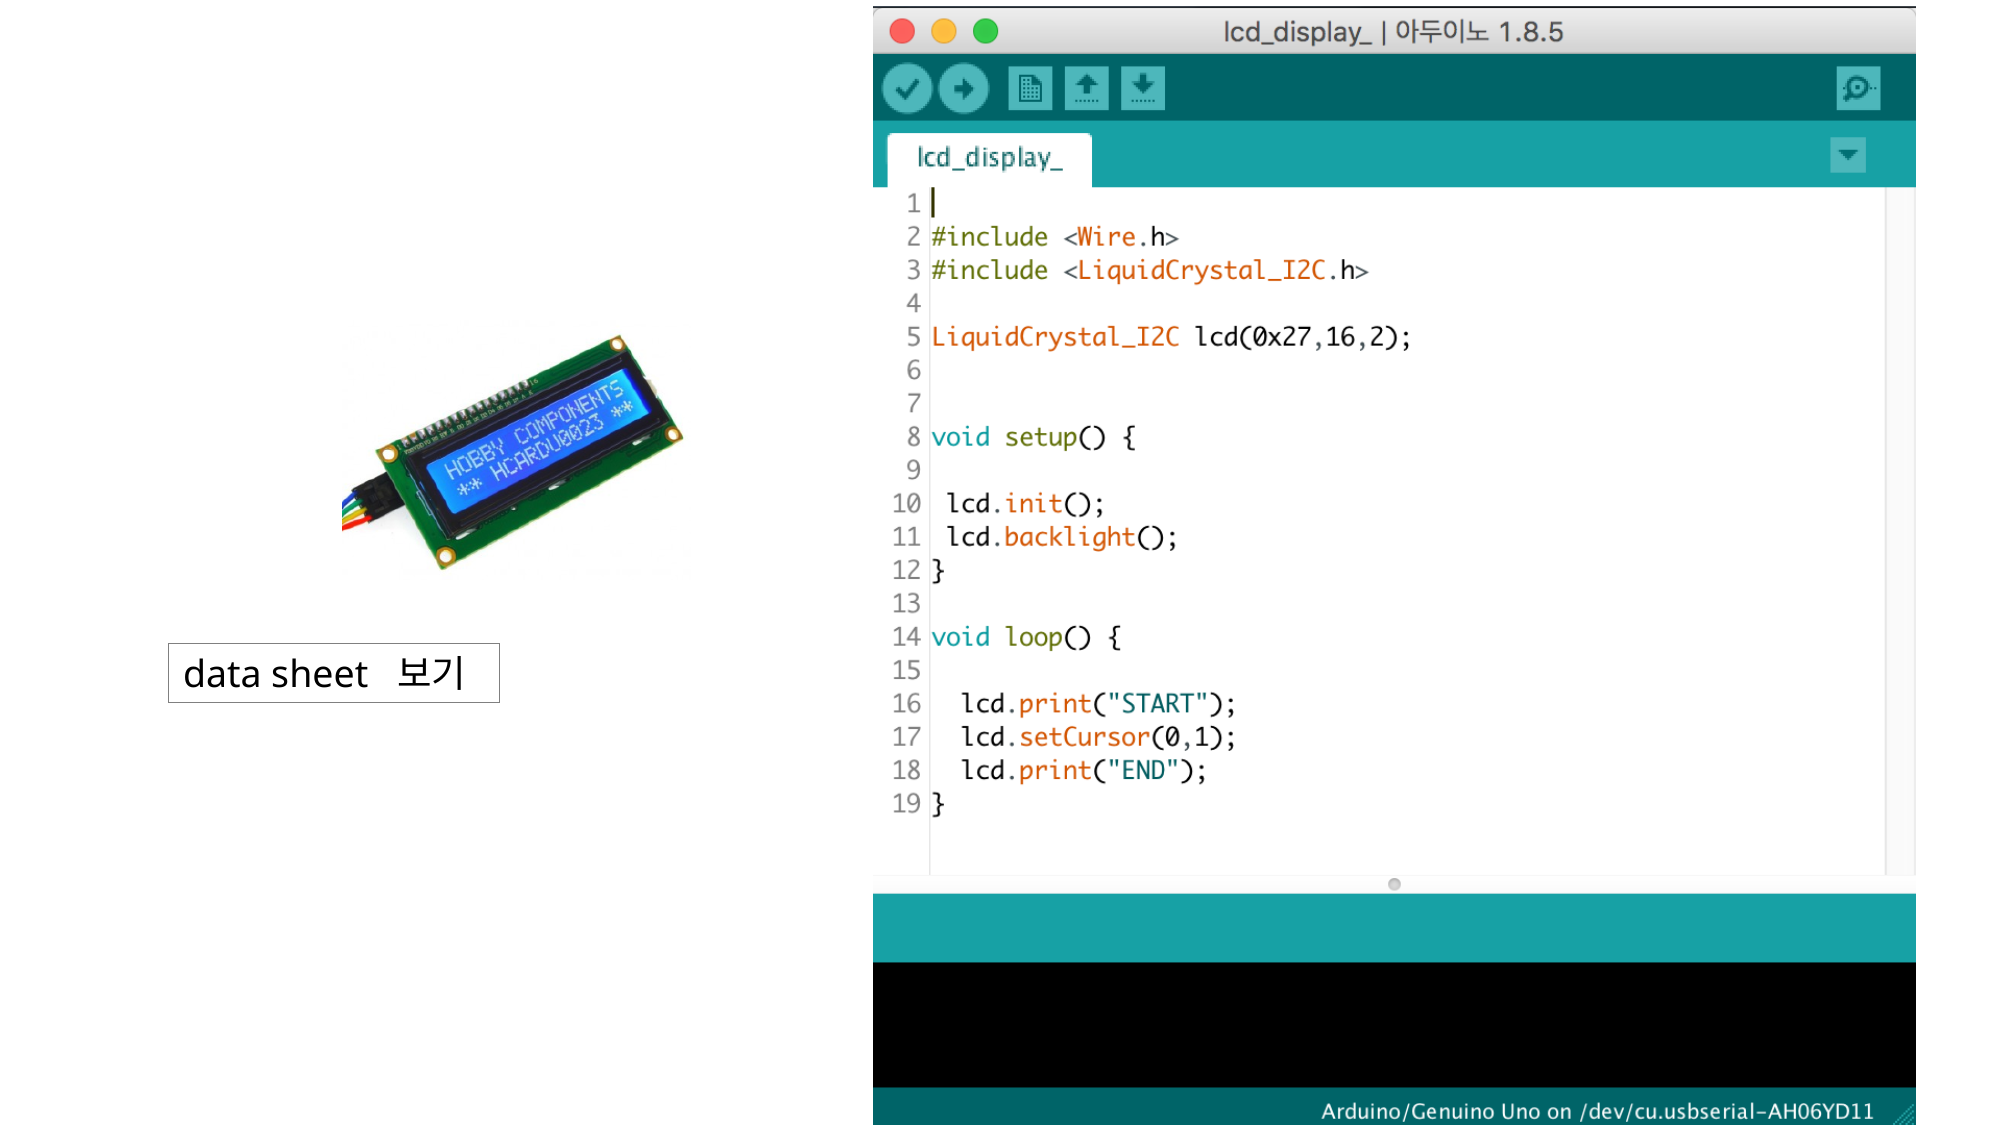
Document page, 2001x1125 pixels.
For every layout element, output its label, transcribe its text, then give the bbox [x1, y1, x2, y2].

text_box data sheet 보기 [168, 643, 500, 703]
picture [873, 6, 1916, 1125]
picture [323, 320, 734, 580]
